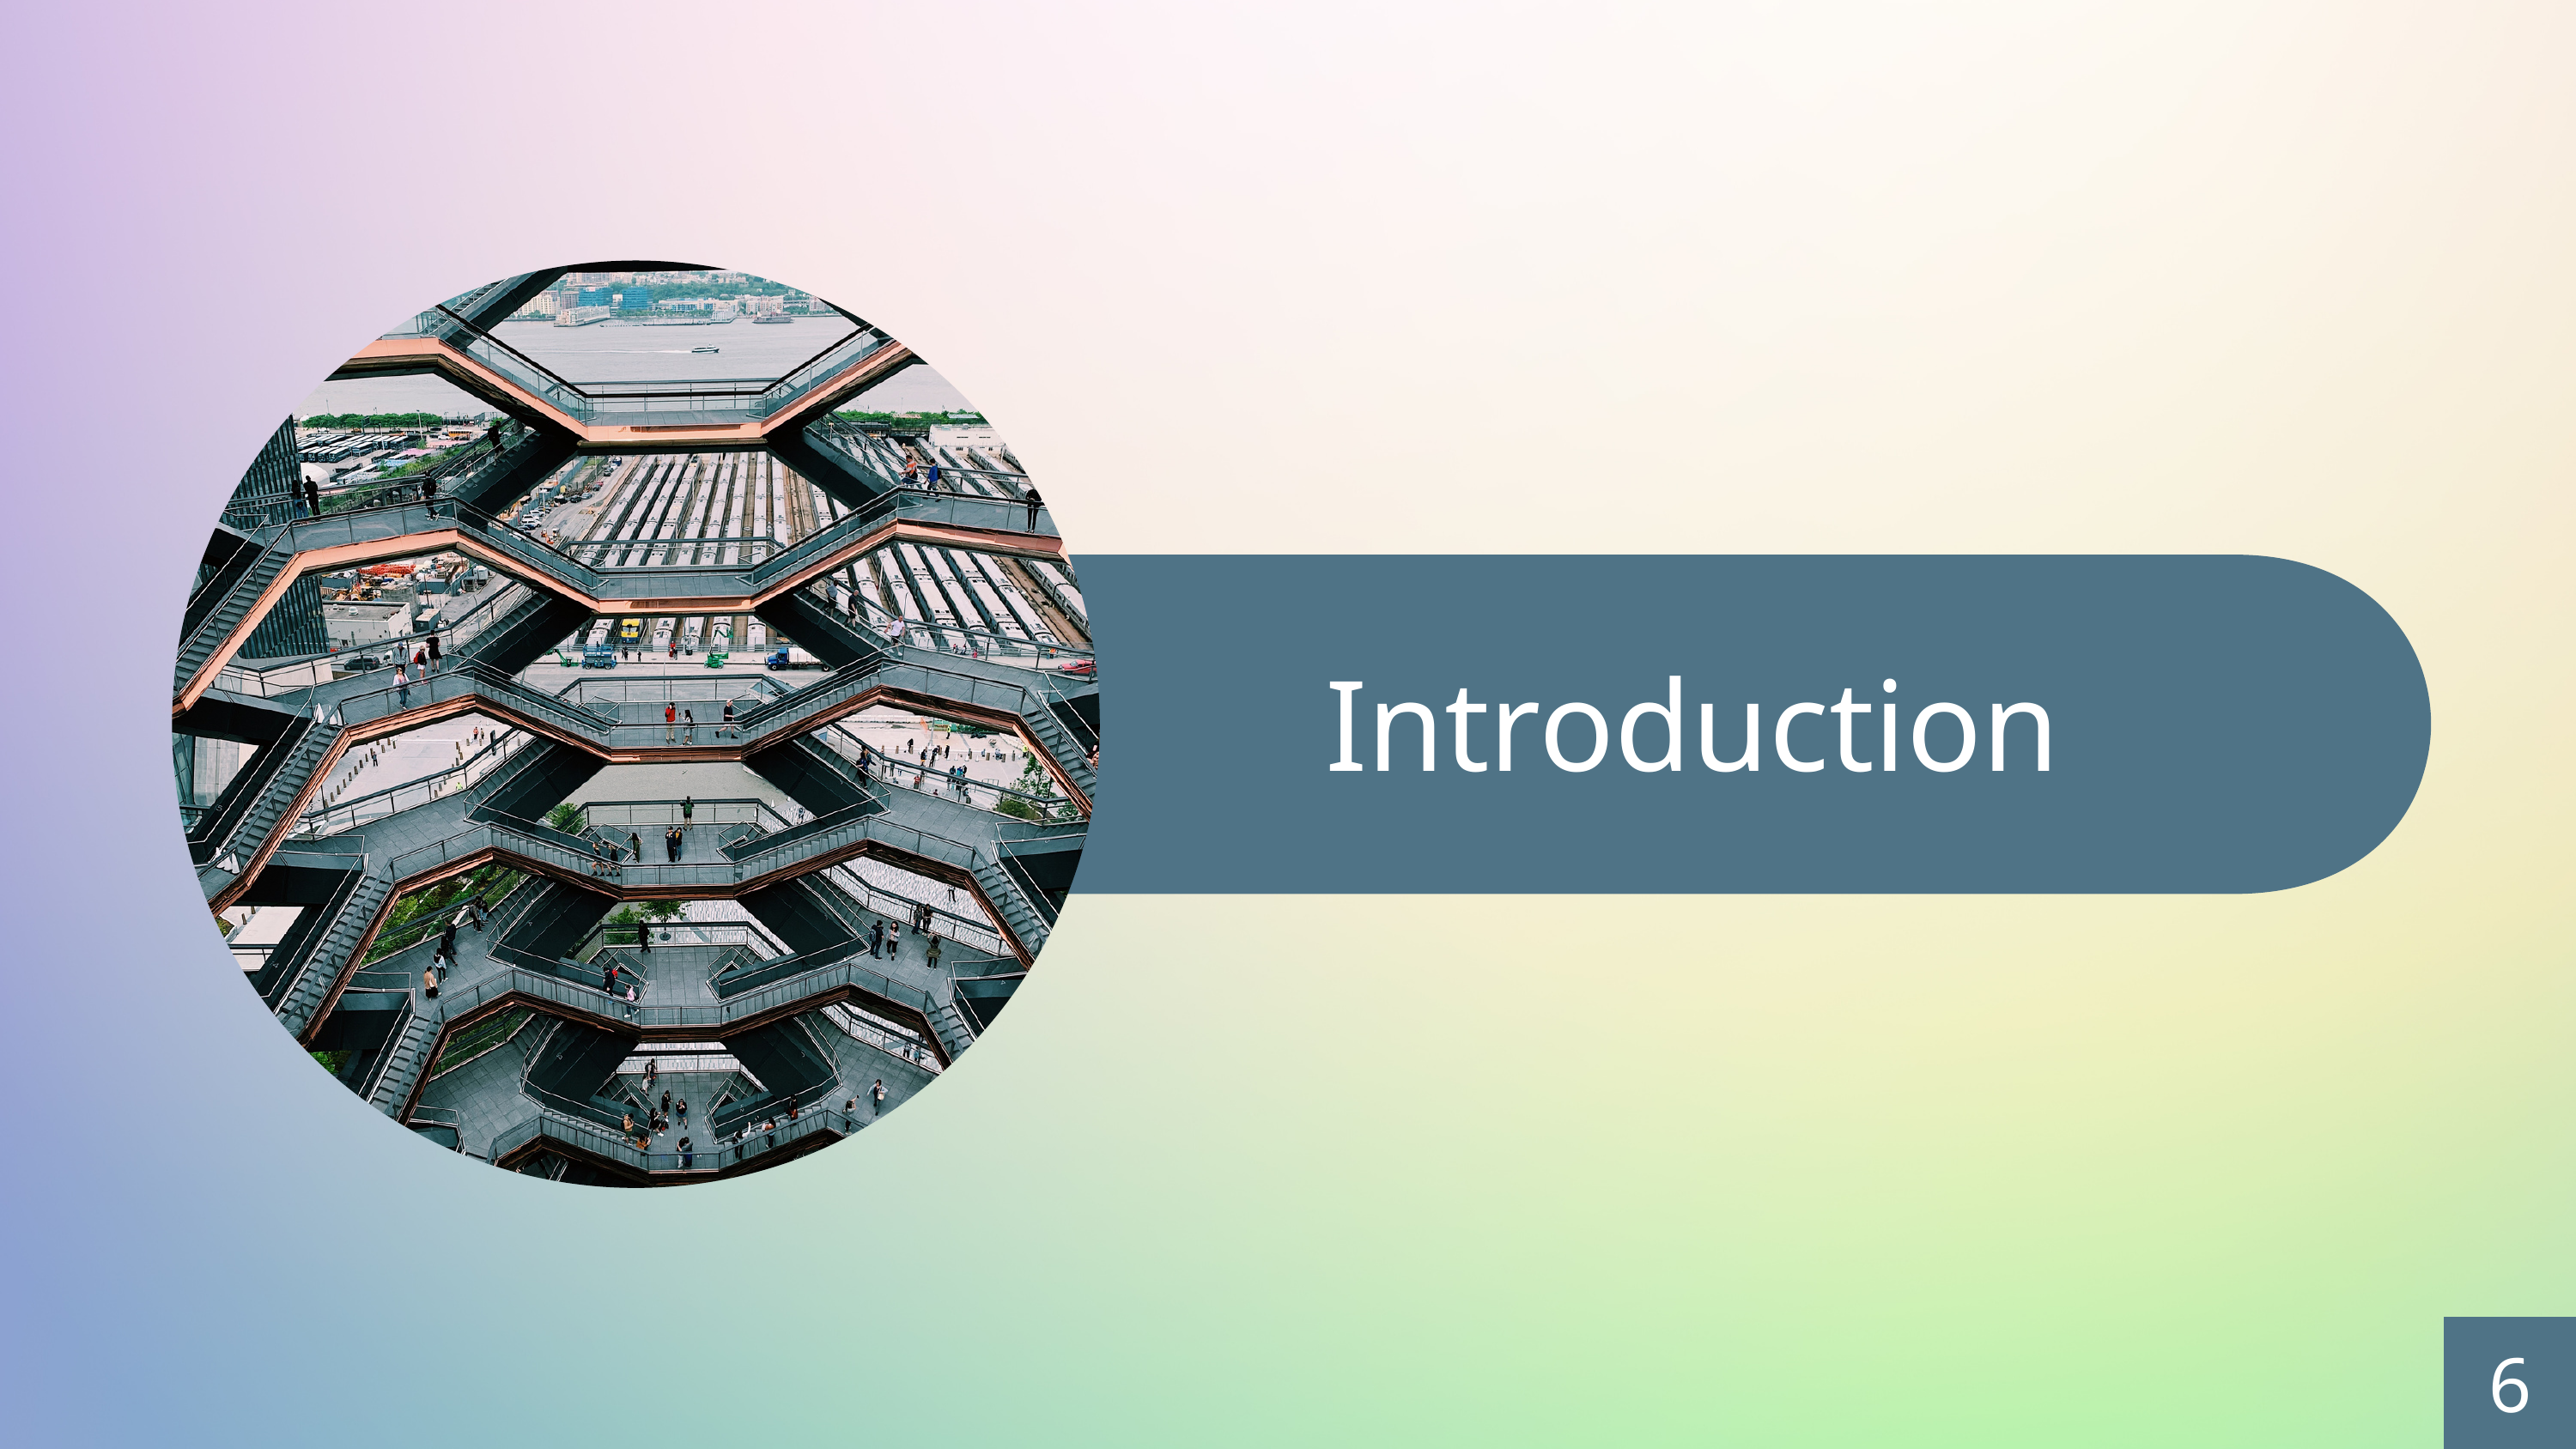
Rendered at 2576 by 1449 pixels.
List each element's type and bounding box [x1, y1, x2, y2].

text_box [172, 260, 1100, 1189]
picture [1841, 0, 2576, 1449]
picture [0, 0, 1500, 1449]
text_box [2444, 1316, 2576, 1449]
text_box [1500, 0, 1841, 1449]
